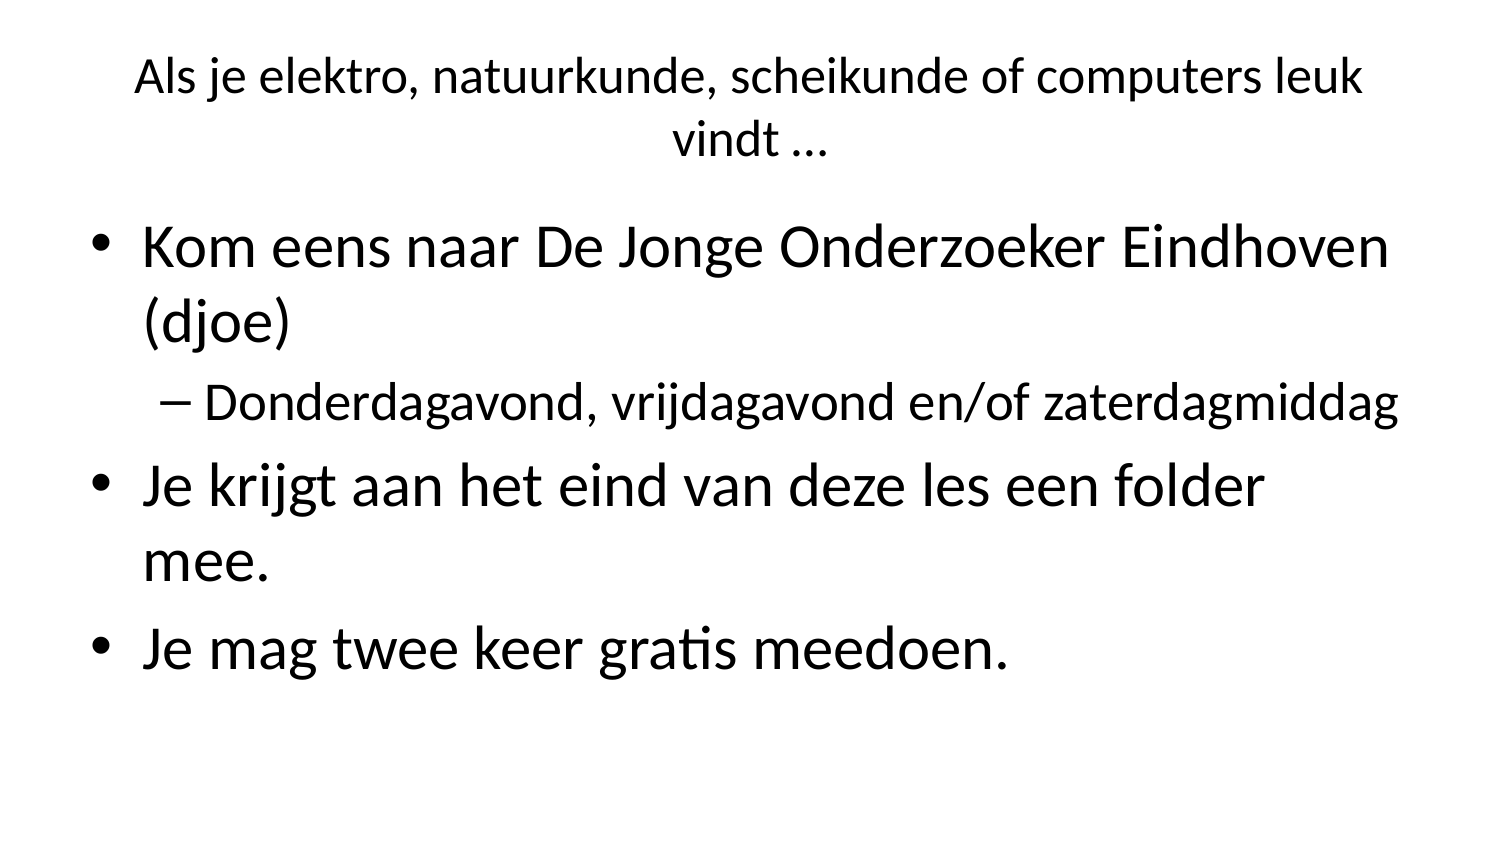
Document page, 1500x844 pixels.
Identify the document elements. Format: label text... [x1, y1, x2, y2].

title Als je elektro, natuurkunde, scheikunde of computers leuk vindt … [75, 33, 1425, 175]
list Kom eens naar De Jonge Onderzoeker Eindhoven (djoe) Donderdagavond, vrijdagavond en/of zaterdagmiddag Je krijgt aan het eind van deze les een folder mee. Je mag twee keer gratis meedoen. [75, 196, 1425, 754]
